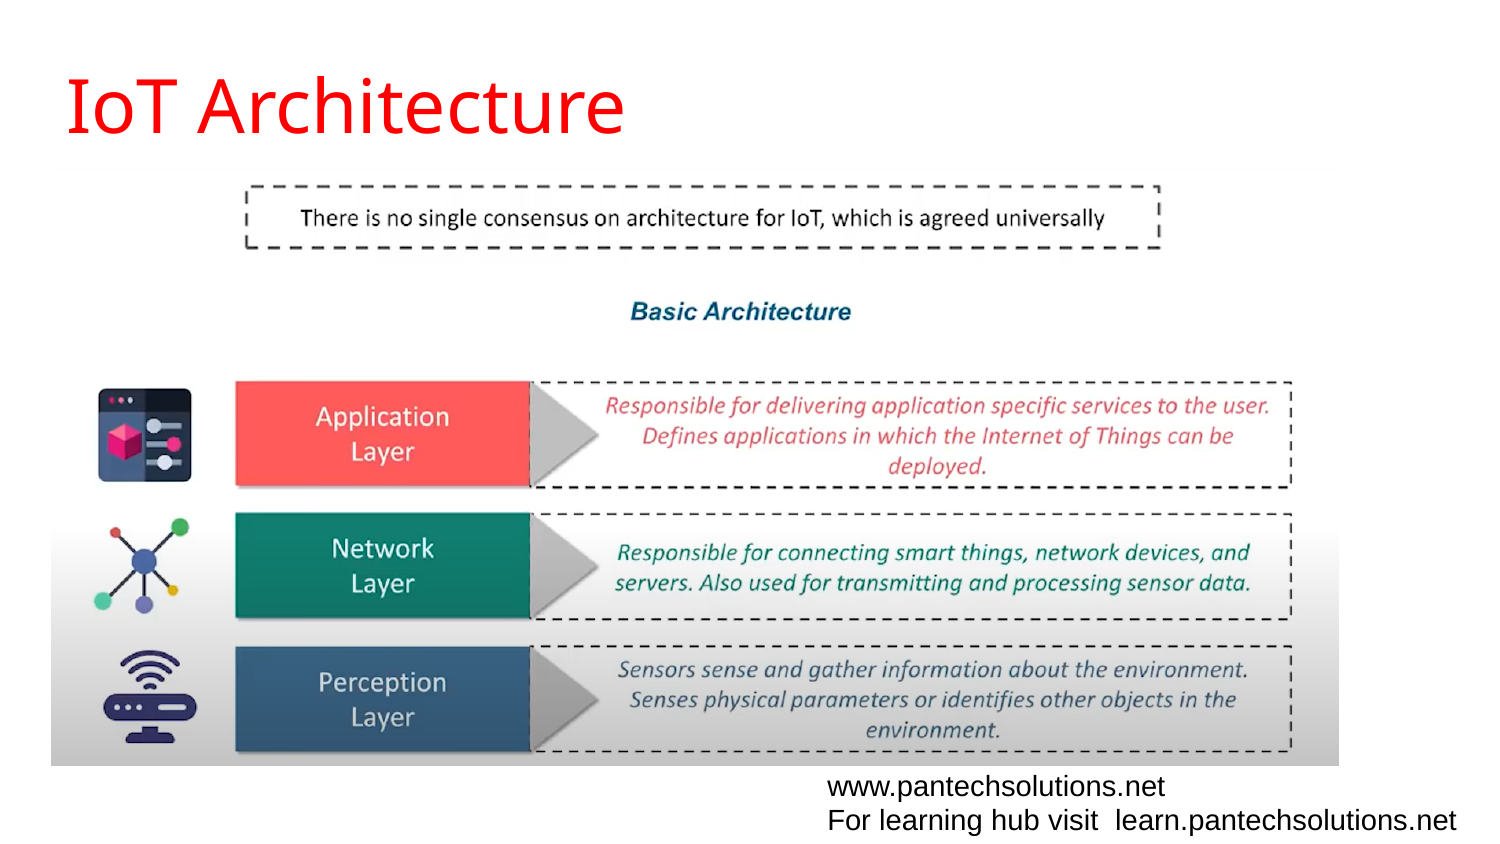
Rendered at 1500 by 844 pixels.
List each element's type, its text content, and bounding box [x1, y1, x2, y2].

slide_number www.pantechsolutions.net For learning hub visit learn.pantechsolutions.net [812, 759, 1500, 797]
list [50, 167, 1339, 766]
title IoT Architecture [51, 43, 1449, 138]
